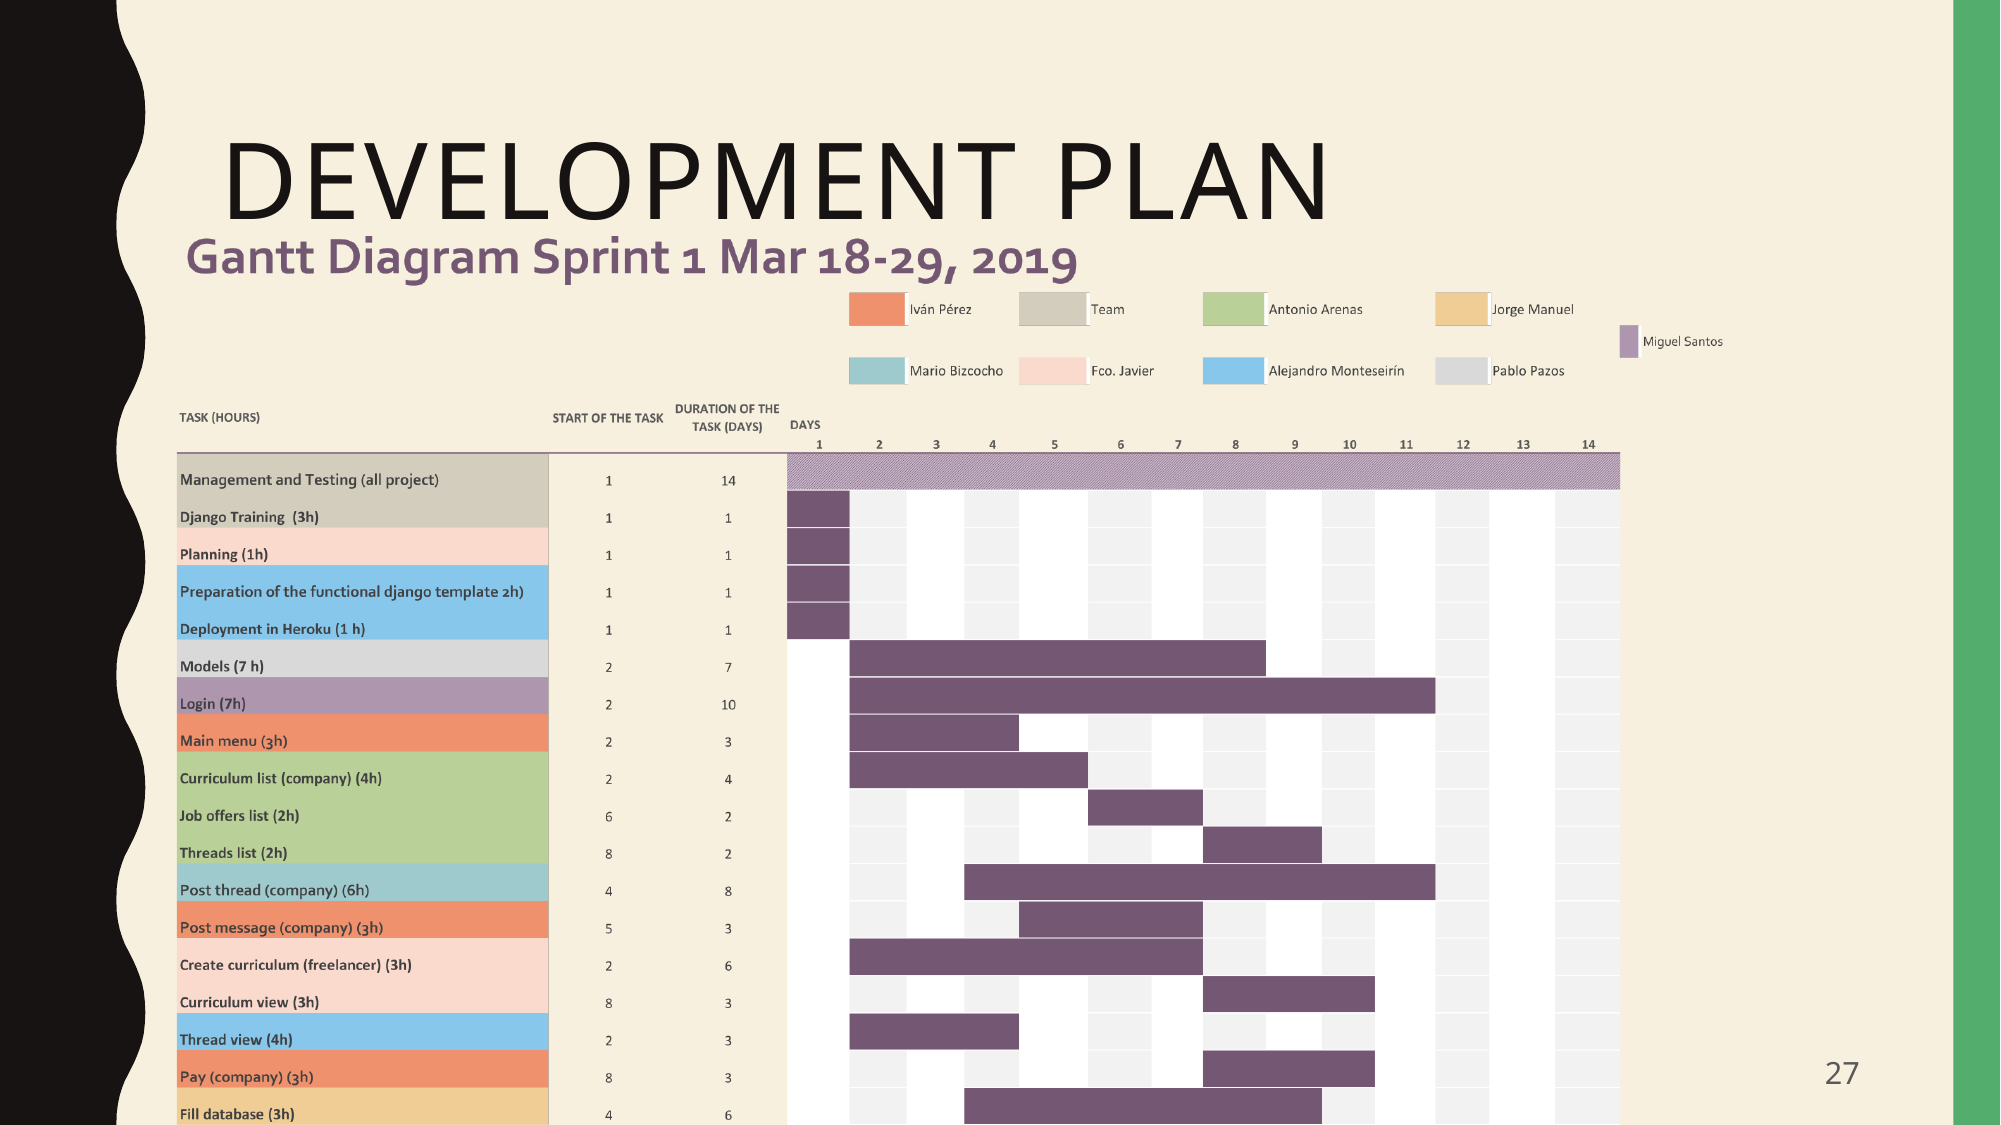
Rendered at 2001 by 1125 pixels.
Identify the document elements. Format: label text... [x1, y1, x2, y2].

slide_number 27 [1753, 1045, 1875, 1103]
picture [176, 236, 1753, 1125]
title Development plan [205, 62, 1875, 308]
